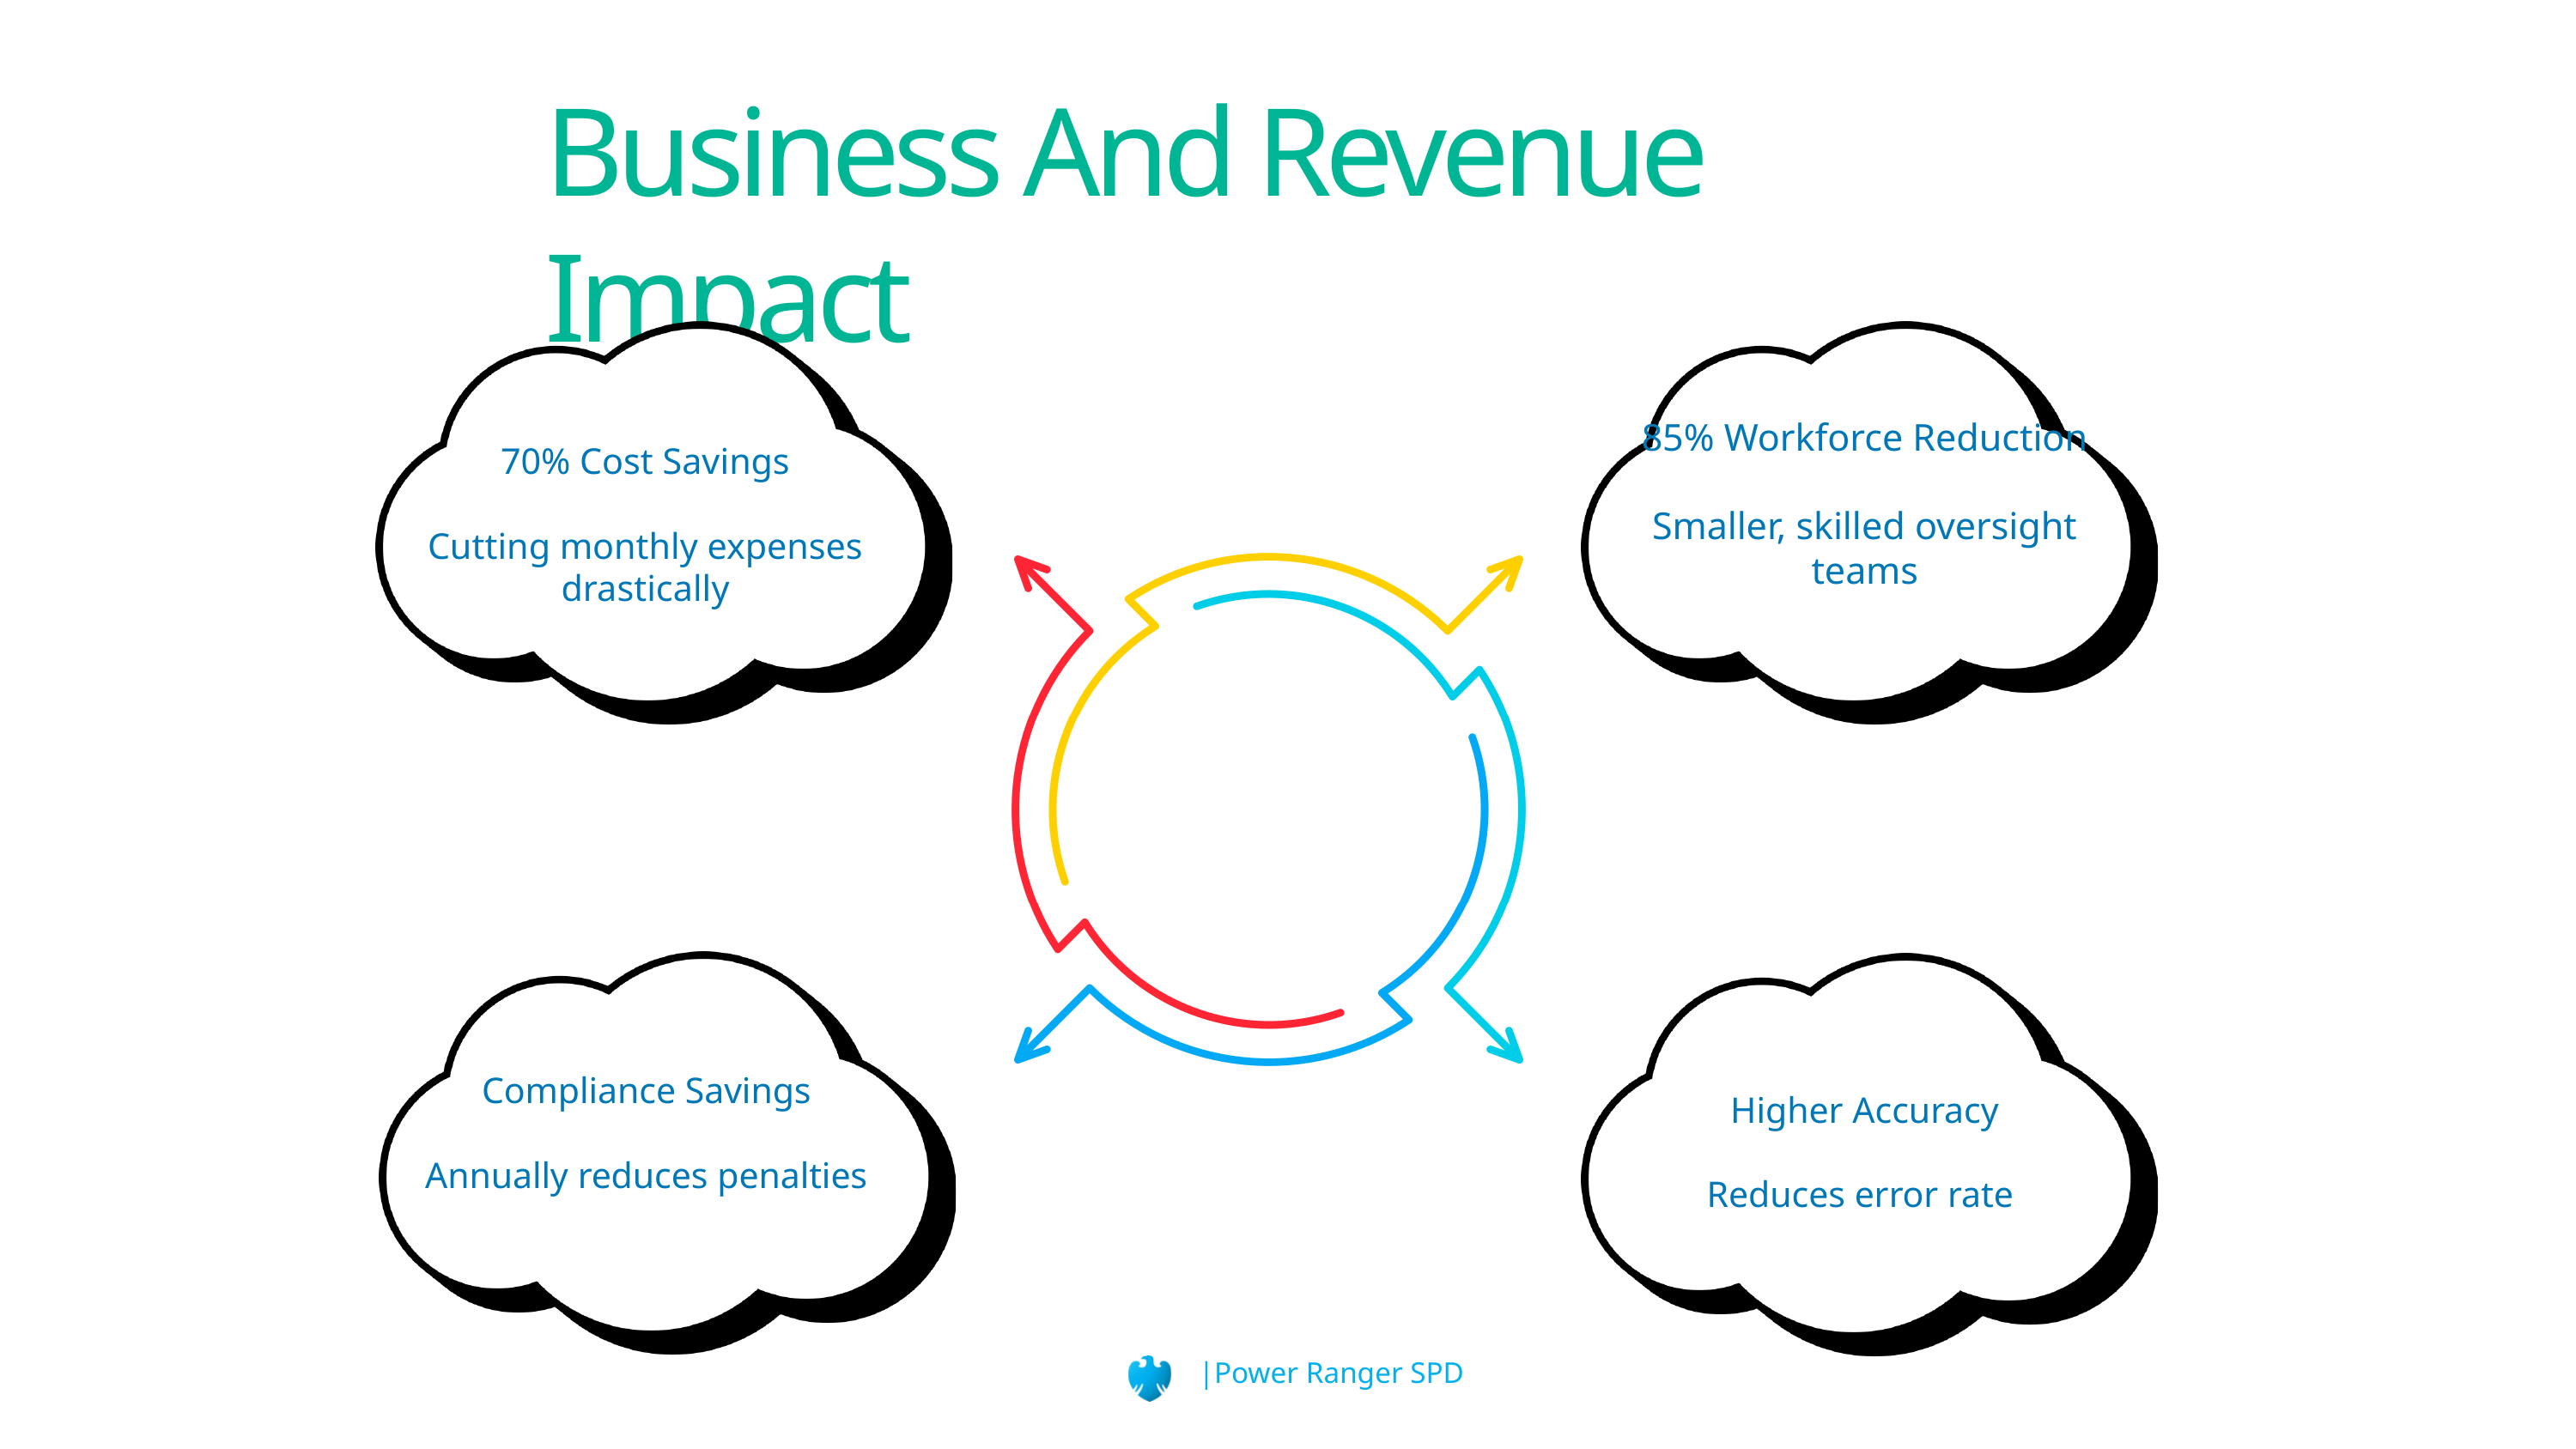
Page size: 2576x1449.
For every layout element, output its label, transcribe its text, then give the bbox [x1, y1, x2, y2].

text_box 70% Cost Savings Cutting monthly expenses drastically [416, 439, 874, 609]
text_box 85% Workforce Reduction Smaller, skilled oversight teams [1633, 414, 2097, 592]
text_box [1198, 1355, 1525, 1402]
text_box [987, 529, 1549, 1089]
text_box Higher Accuracy Reduces error rate [1633, 1088, 2097, 1215]
text_box [1581, 953, 2159, 1356]
text_box [379, 951, 957, 1355]
text_box [1581, 321, 2159, 724]
text_box [1127, 1355, 1173, 1402]
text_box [544, 76, 2097, 254]
text_box Compliance Savings Annually reduces penalties [419, 1068, 874, 1196]
text_box [375, 321, 953, 724]
